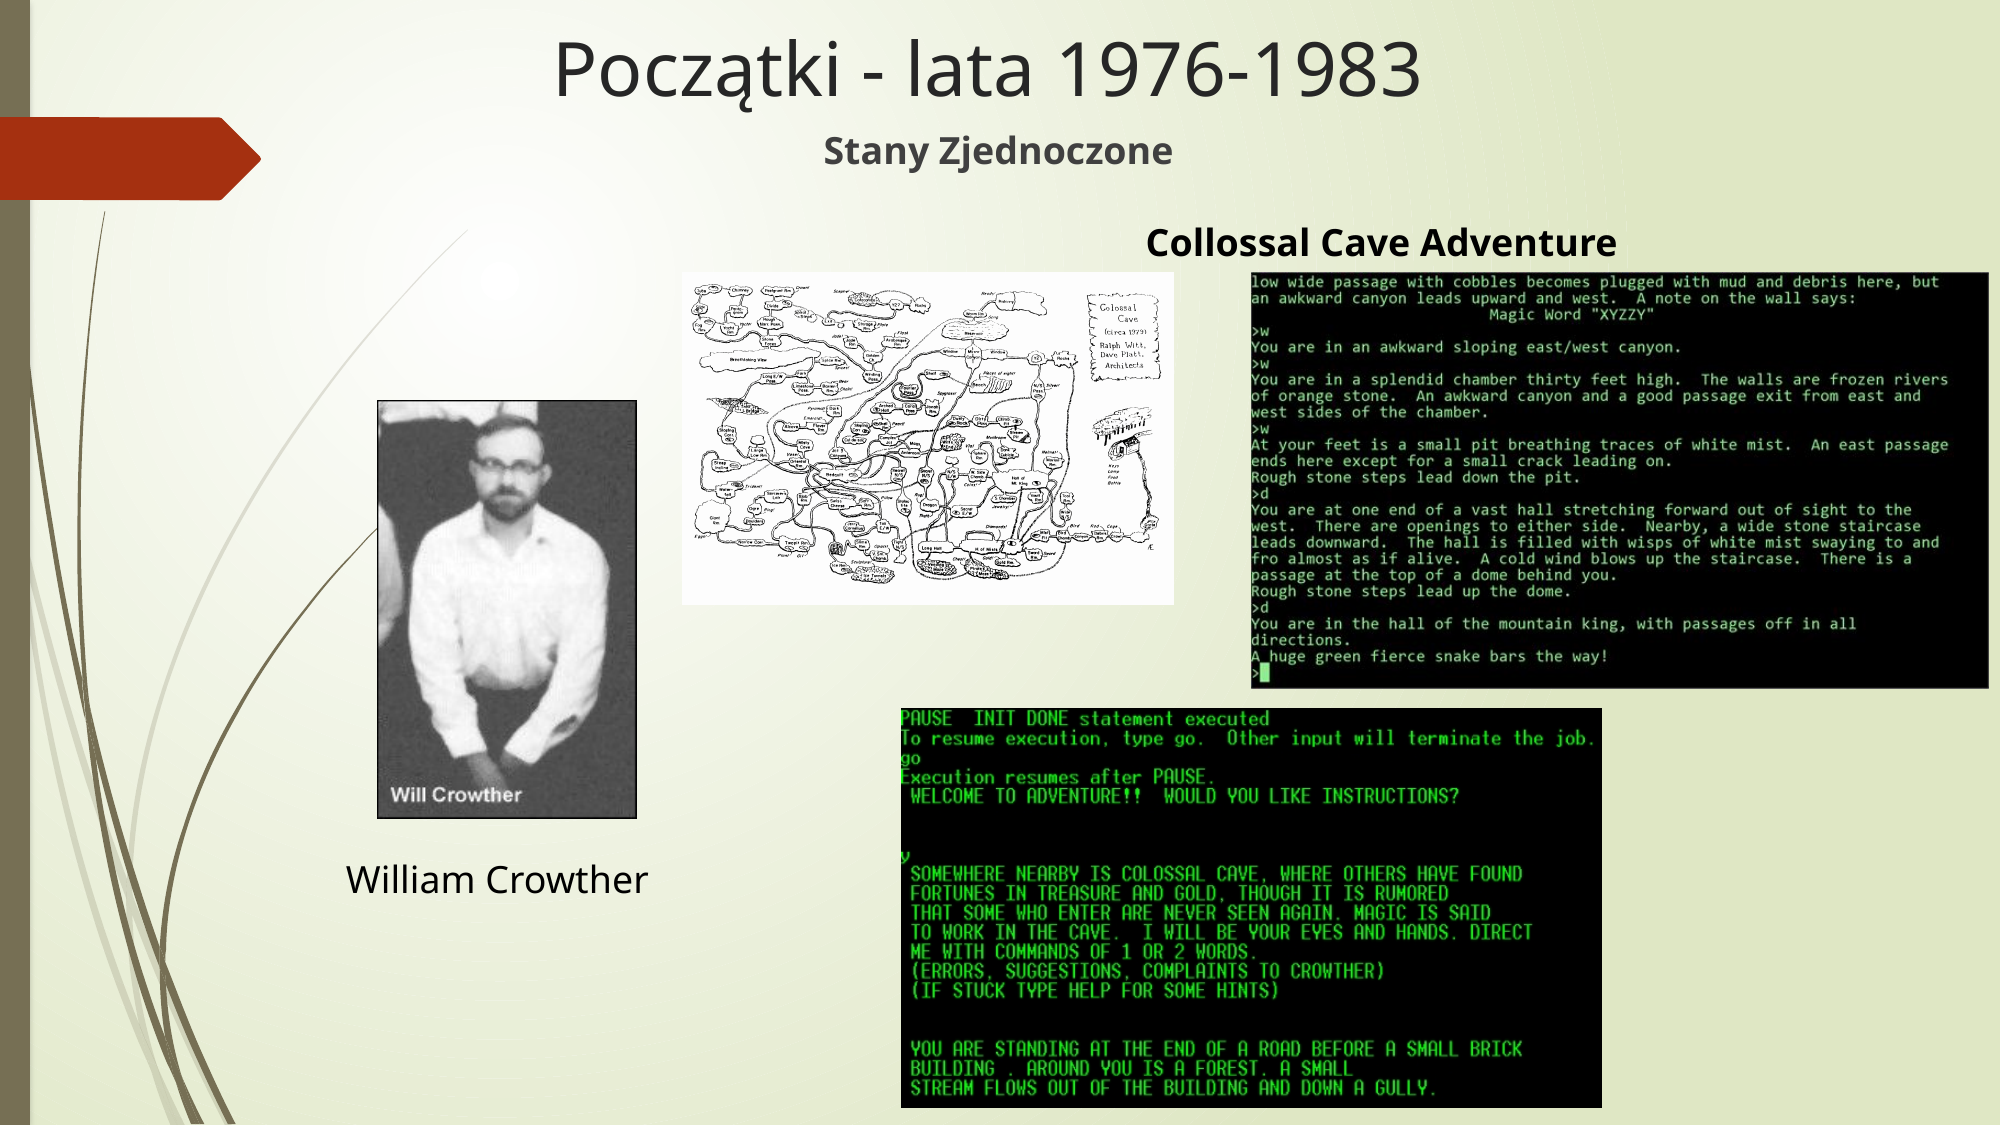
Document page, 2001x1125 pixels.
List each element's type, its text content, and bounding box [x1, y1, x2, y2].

picture [682, 271, 1174, 605]
picture [377, 400, 638, 819]
text_box William Crowther [330, 848, 683, 909]
text_box Collossal Cave Adventure [1130, 211, 1656, 272]
list Stany Zjednoczone [808, 119, 1194, 189]
picture [901, 708, 1602, 1108]
title Początki - lata 1976-1983 [537, 14, 1464, 225]
picture [1251, 272, 1989, 690]
